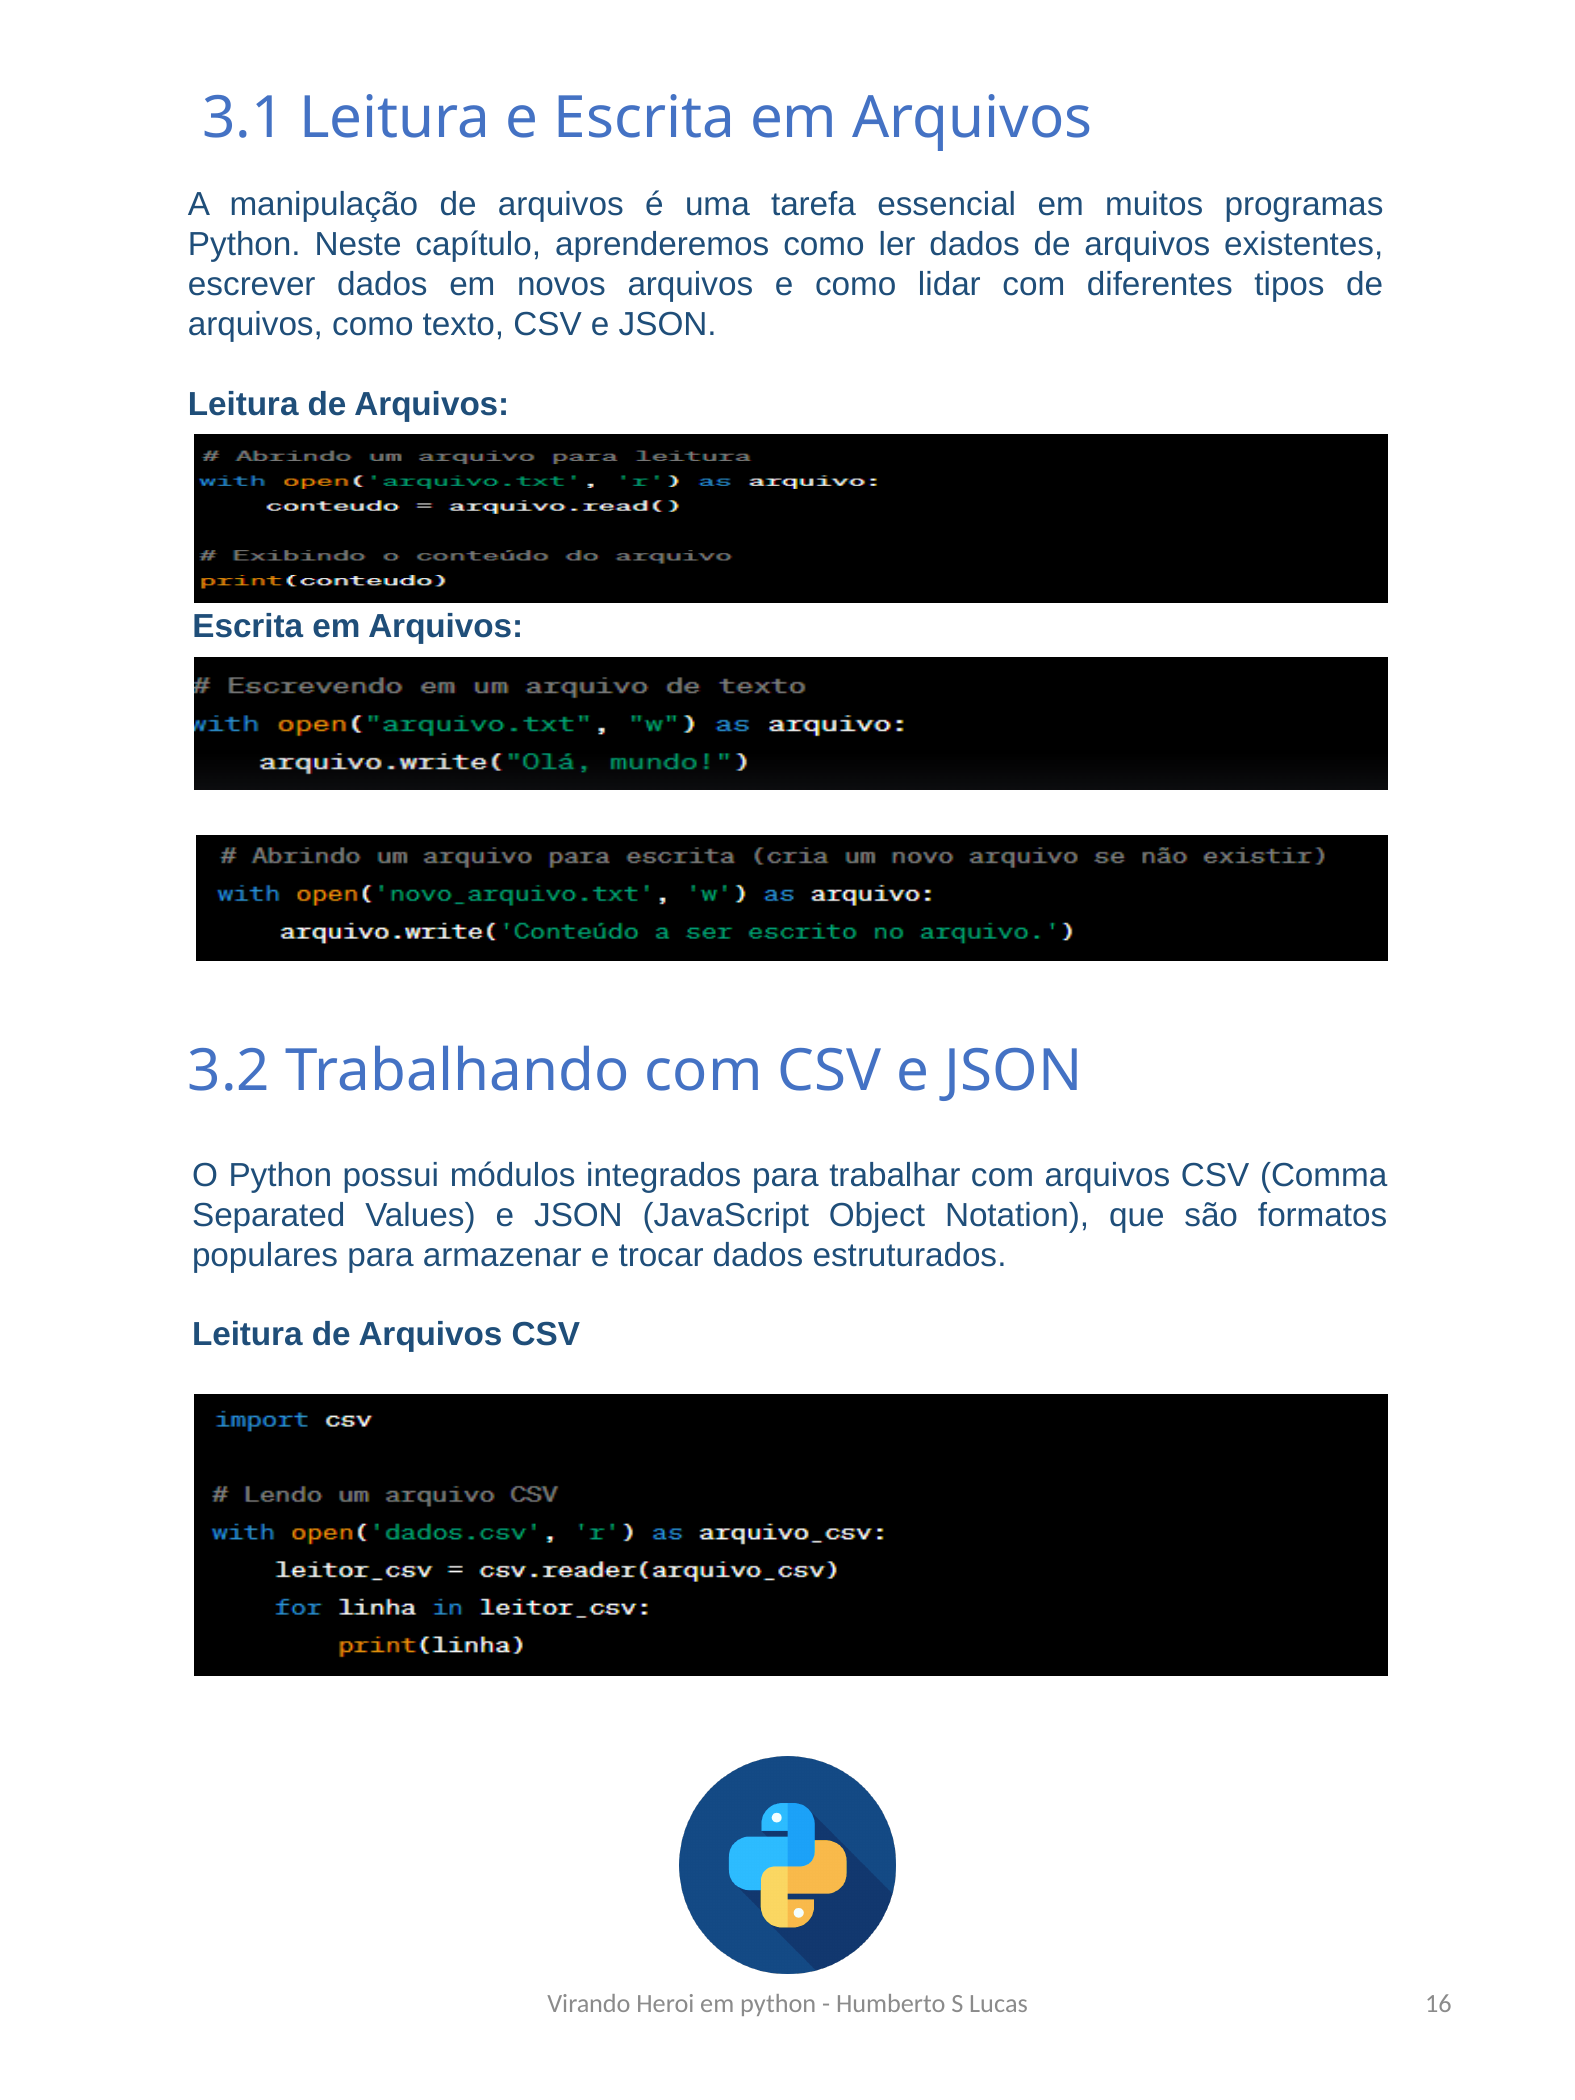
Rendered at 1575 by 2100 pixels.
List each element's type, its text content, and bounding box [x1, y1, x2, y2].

slide_number 16 [1112, 1946, 1467, 2059]
picture [194, 657, 1388, 790]
picture [678, 1756, 896, 1974]
picture [194, 1394, 1388, 1676]
text_box A manipulação de arquivos é uma tarefa essencial em muitos programas Python. Neste capítulo, aprenderemos como ler dados de arquivos existentes, escrever dados em novos arquivos e como lidar com diferentes tipos de arquivos, como texto, CSV e JSON. Leitura de Arquivos: [173, 174, 1400, 430]
text_box 3.2 Trabalhando com CSV e JSON [173, 1024, 1323, 1110]
picture [194, 434, 1388, 603]
text_box Escrita em Arquivos: [177, 596, 1448, 651]
picture [196, 835, 1388, 961]
text_box O Python possui módulos integrados para trabalhar com arquivos CSV (Comma Separated Values) e JSON (JavaScript Object Notation), que são formatos populares para armazenar e trocar dados estruturados. Leitura de Arquivos CSV [177, 1145, 1405, 1360]
text_box 3.1 Leitura e Escrita em Arquivos [187, 72, 1337, 157]
footer Virando Heroi em python - Humberto S Lucas [521, 1946, 1054, 2059]
